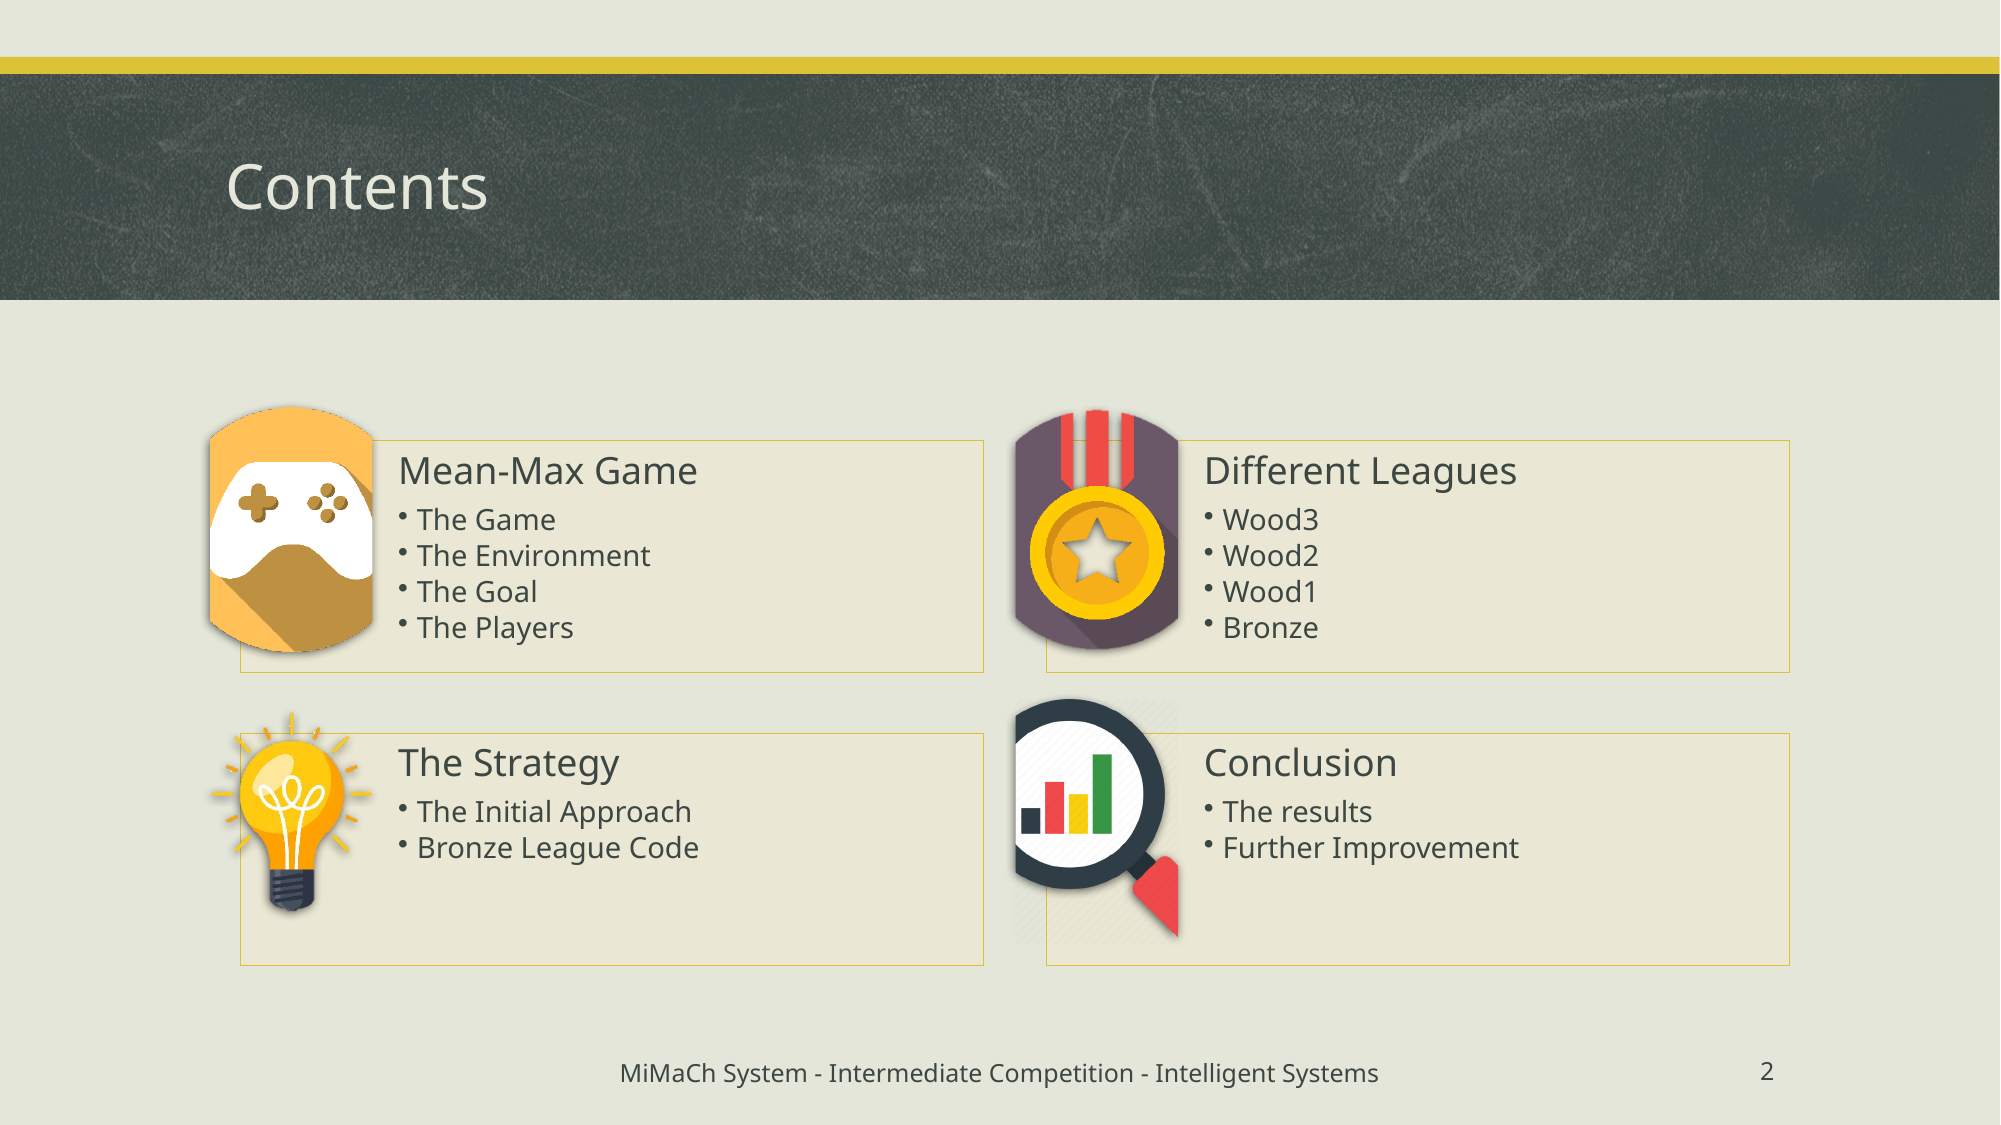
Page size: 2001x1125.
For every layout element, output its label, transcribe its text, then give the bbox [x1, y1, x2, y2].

title Contents [210, 76, 1790, 300]
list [209, 359, 1790, 1014]
picture [0, 74, 2000, 300]
footer MiMaCh System - Intermediate Competition - Intelligent Systems [533, 1042, 1466, 1103]
slide_number 2 [1466, 1042, 1790, 1103]
